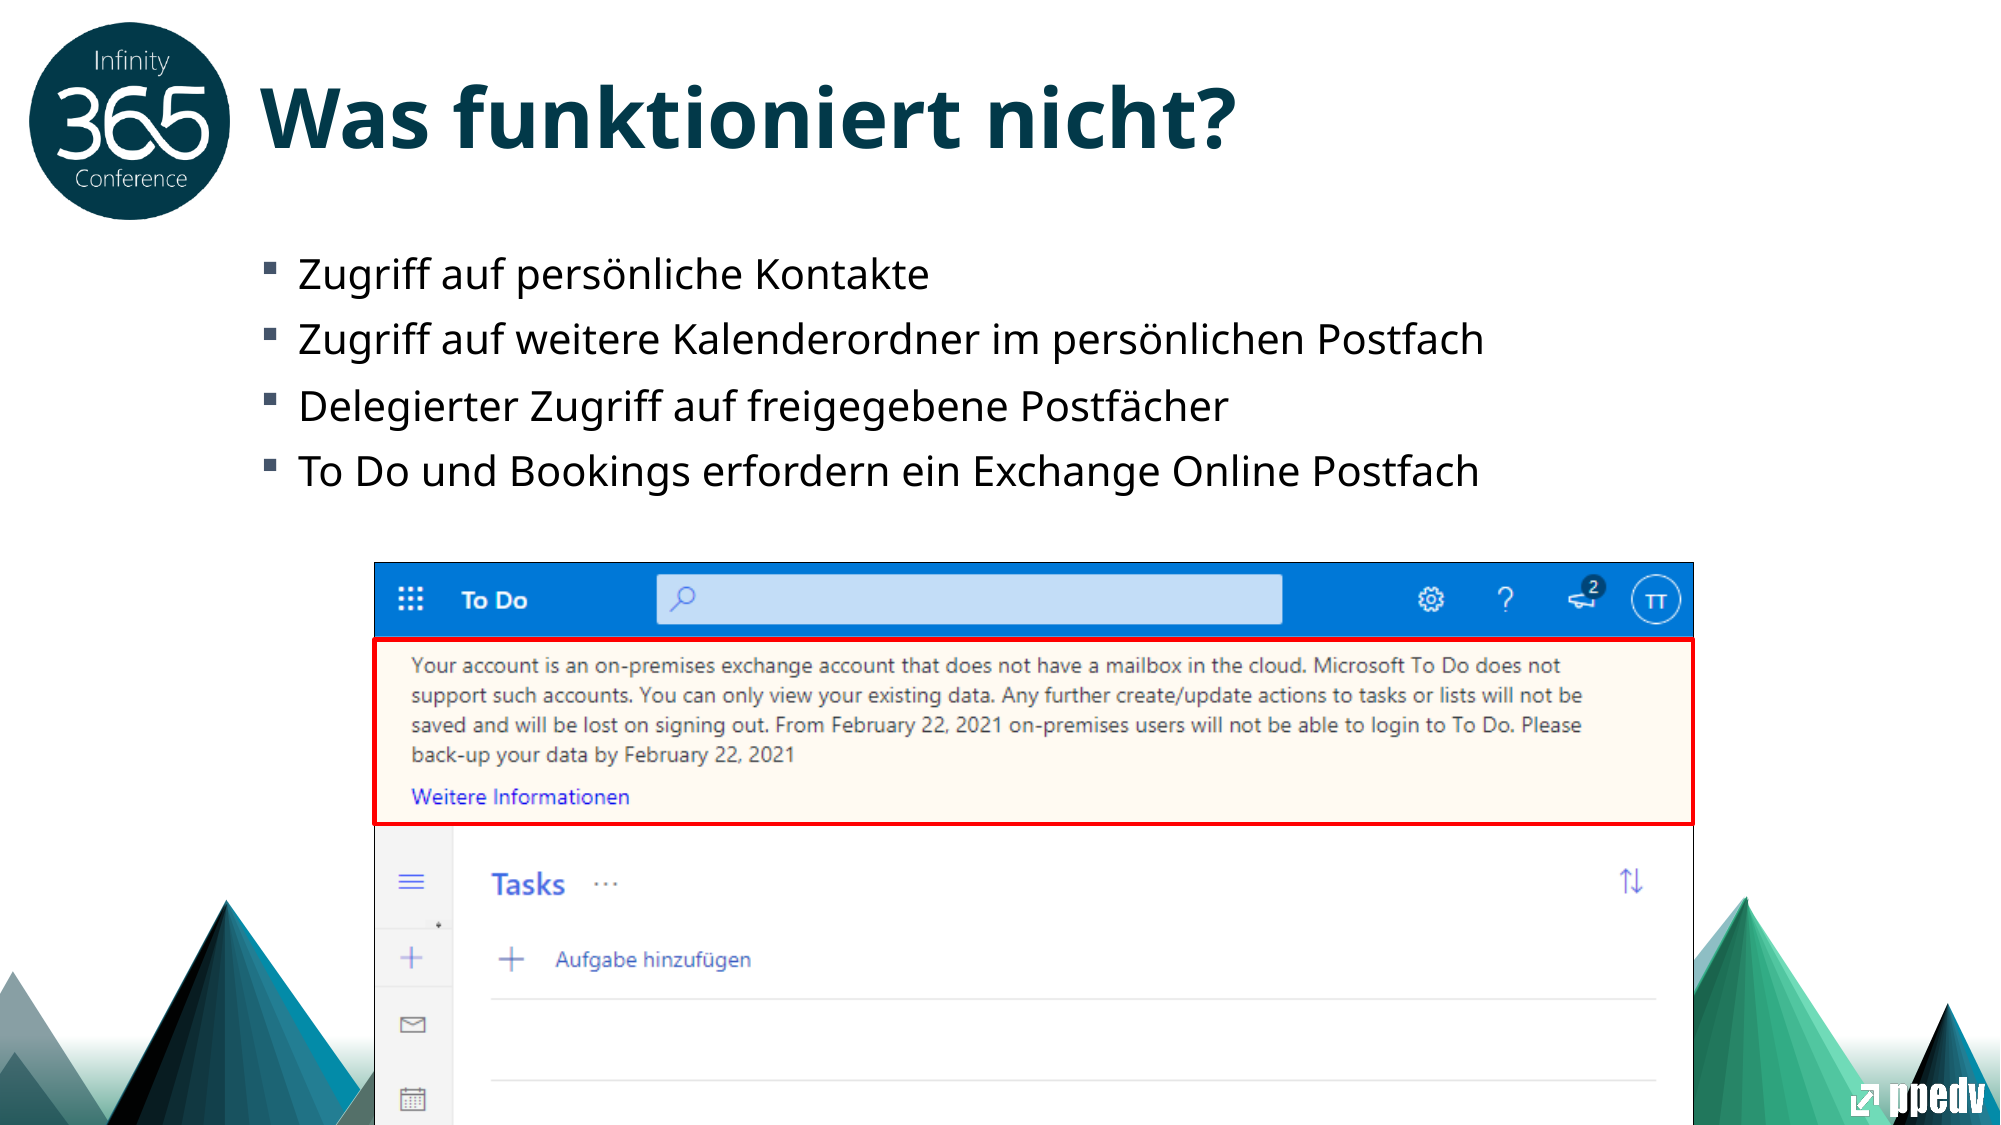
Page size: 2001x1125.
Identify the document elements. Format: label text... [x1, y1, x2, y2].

picture [29, 22, 120, 112]
picture [29, 131, 113, 220]
picture [58, 88, 100, 159]
picture [105, 86, 208, 160]
picture [0, 562, 2000, 1125]
title Was funktioniert nicht? [245, 46, 1971, 196]
list Zugriff auf persönliche Kontakte Zugriff auf weitere Kalenderordner im persönlichen Postfach Delegierter Zugriff auf freigegebene Postfächer To Do und Bookings erfordern ein Exchange Online Postfach [245, 245, 1971, 897]
picture [140, 22, 230, 105]
picture [146, 137, 230, 220]
